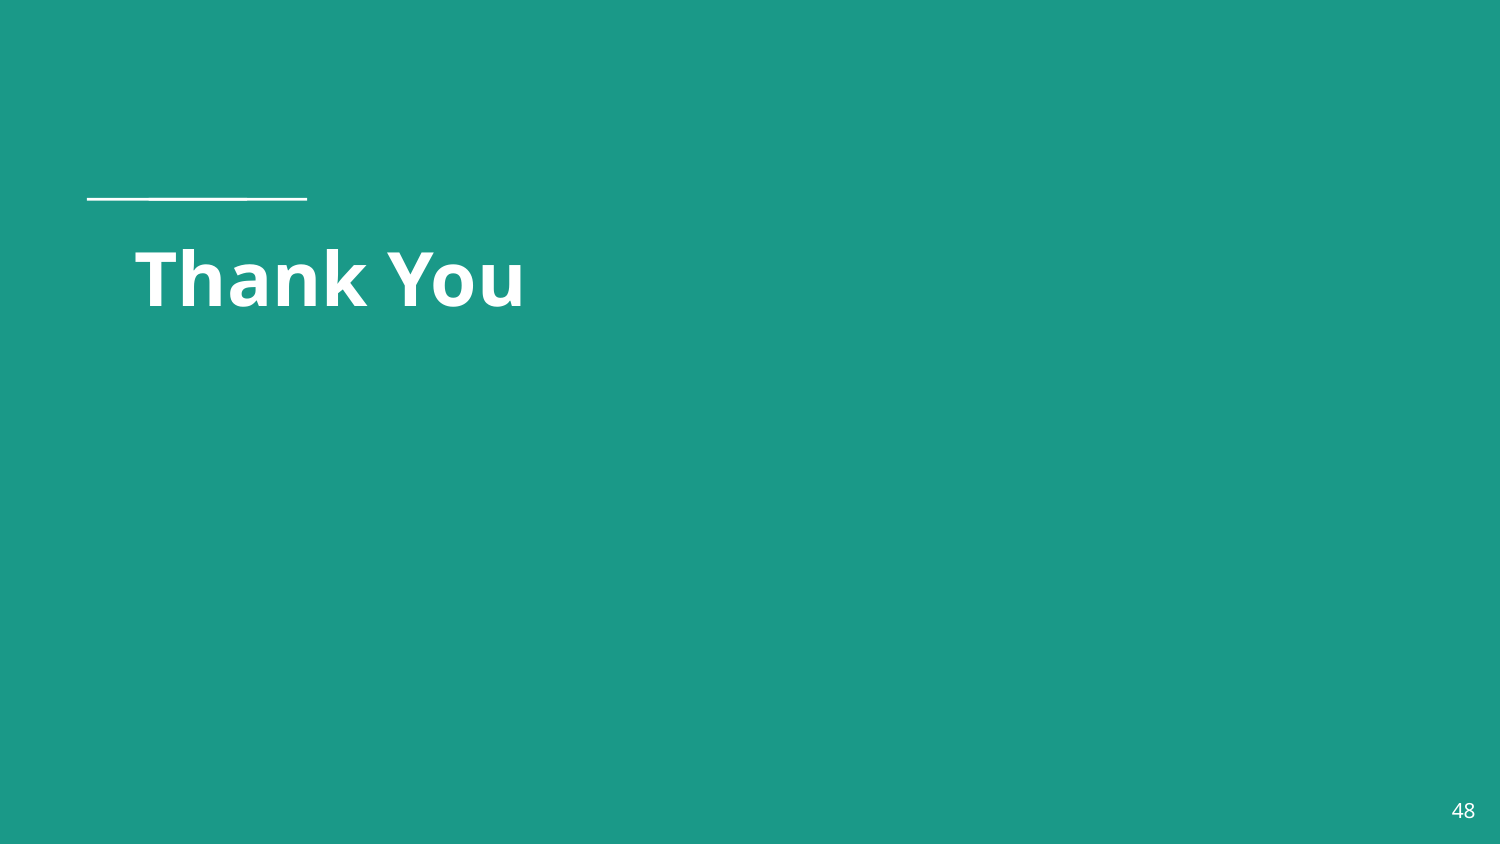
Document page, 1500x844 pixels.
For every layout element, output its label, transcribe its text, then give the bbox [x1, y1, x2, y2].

slide_number ‹#› [1400, 779, 1491, 844]
title Thank You [119, 216, 1381, 466]
